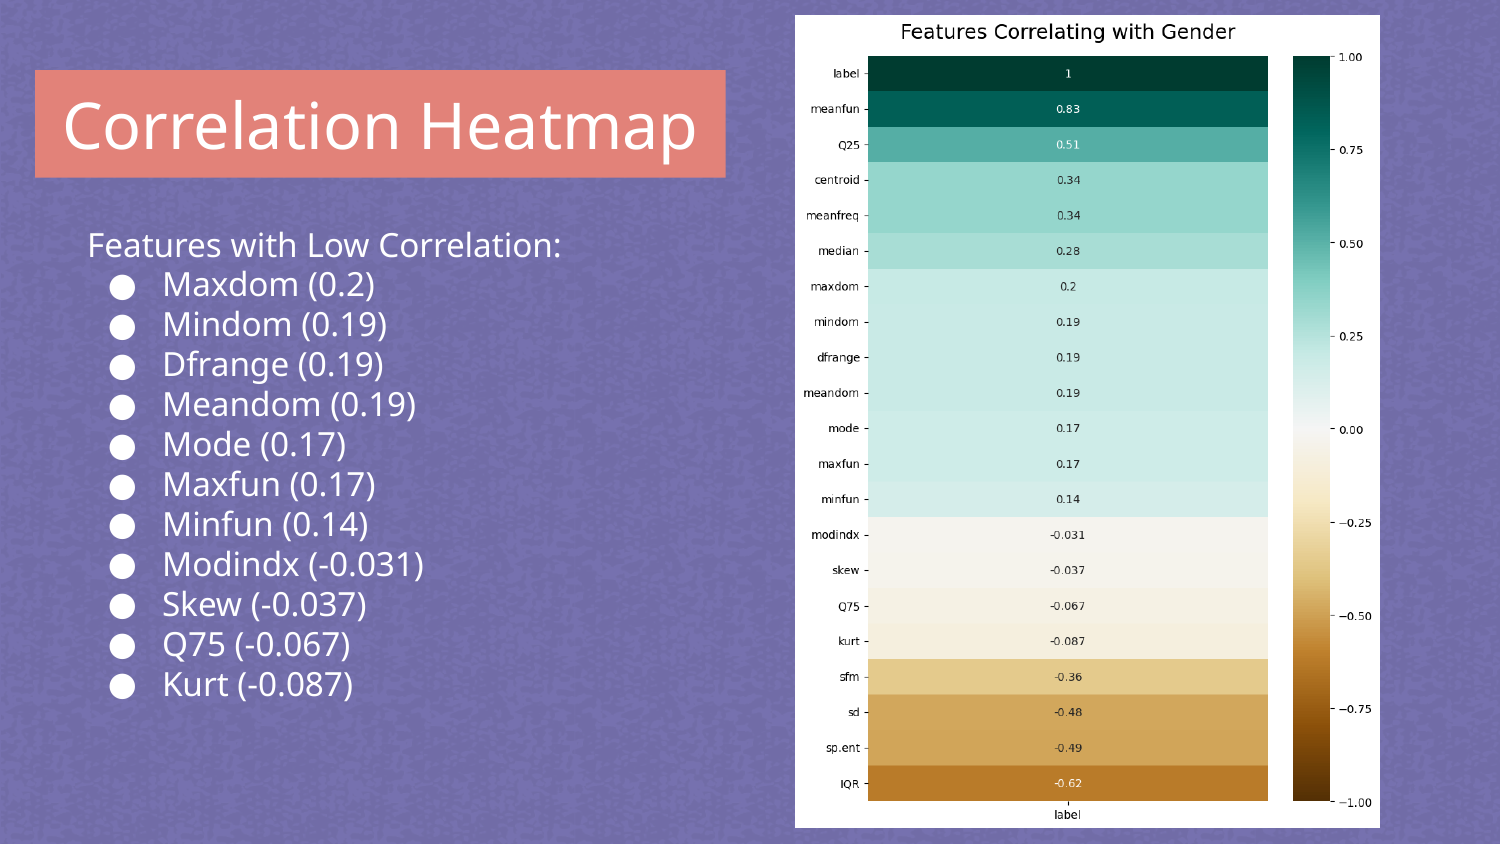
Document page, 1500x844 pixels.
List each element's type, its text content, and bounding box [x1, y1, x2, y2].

picture [795, 15, 1380, 828]
text_box Correlation Heatmap [35, 70, 726, 178]
text_box Features with Low Correlation: Maxdom (0.2) Mindom (0.19) Dfrange (0.19) Meandom (0.19) Mode (0.17) Maxfun (0.17) Minfun (0.14) Modindx (-0.031) Skew (-0.037) Q75 (-0.067) Kurt (-0.087) [71, 208, 667, 718]
